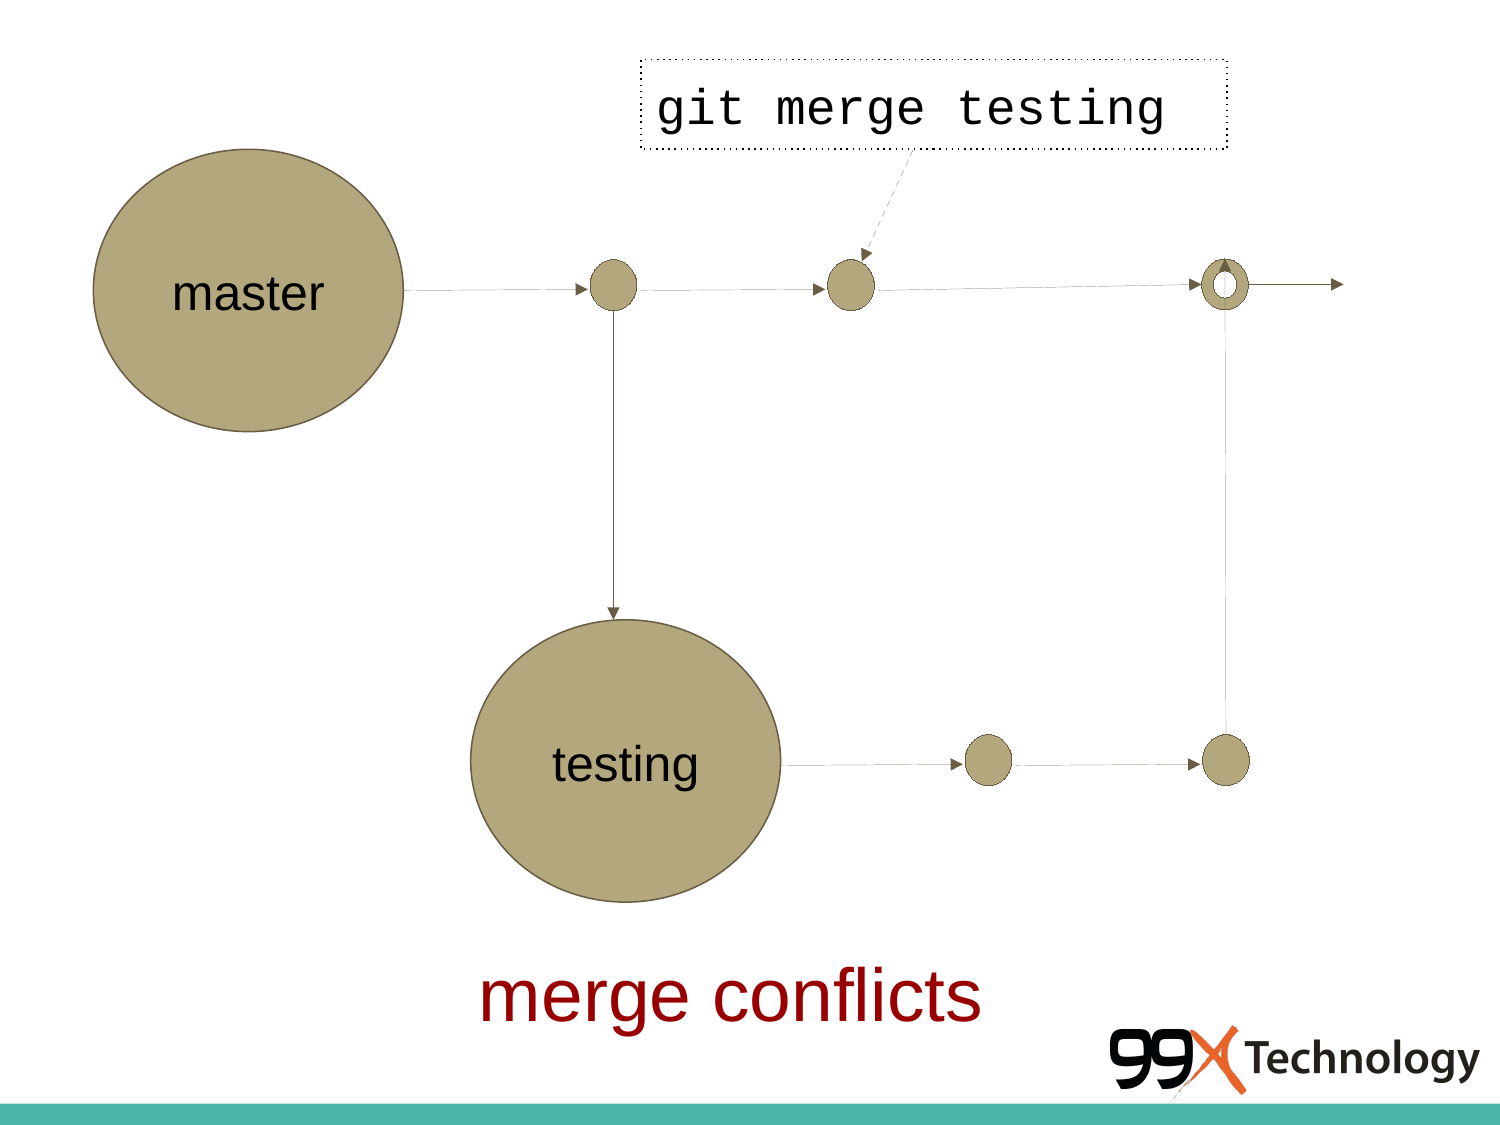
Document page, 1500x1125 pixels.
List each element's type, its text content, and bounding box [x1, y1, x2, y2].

text_box [878, 278, 1202, 291]
text_box [965, 734, 1012, 786]
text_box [93, 149, 404, 432]
text_box [1015, 758, 1201, 771]
picture [1110, 1025, 1480, 1101]
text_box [640, 59, 1228, 150]
text_box [861, 158, 910, 262]
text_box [470, 619, 781, 903]
text_box [1226, 259, 1249, 310]
text_box [1248, 278, 1344, 291]
text_box [607, 310, 620, 617]
text_box [1201, 259, 1224, 309]
text_box [407, 283, 588, 296]
text_box [786, 758, 963, 771]
text_box merge conflicts [82, 931, 1380, 1052]
text_box [590, 259, 637, 311]
text_box [1202, 735, 1250, 786]
text_box [827, 259, 875, 311]
text_box [640, 283, 826, 296]
